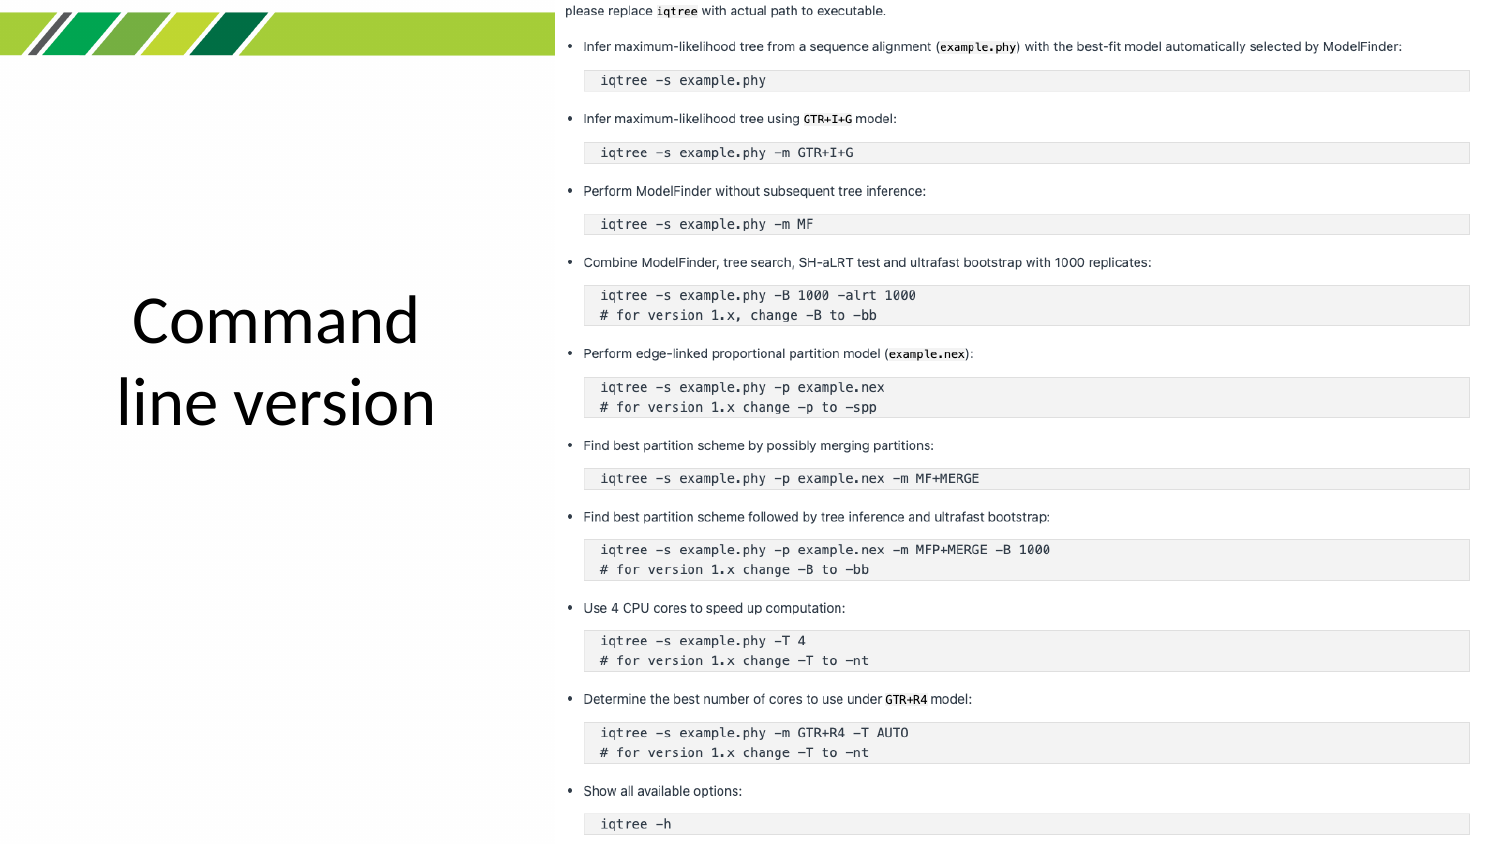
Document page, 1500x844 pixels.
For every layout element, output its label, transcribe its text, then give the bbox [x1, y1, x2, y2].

picture [0, 0, 1500, 844]
title Command line version [68, 221, 485, 492]
